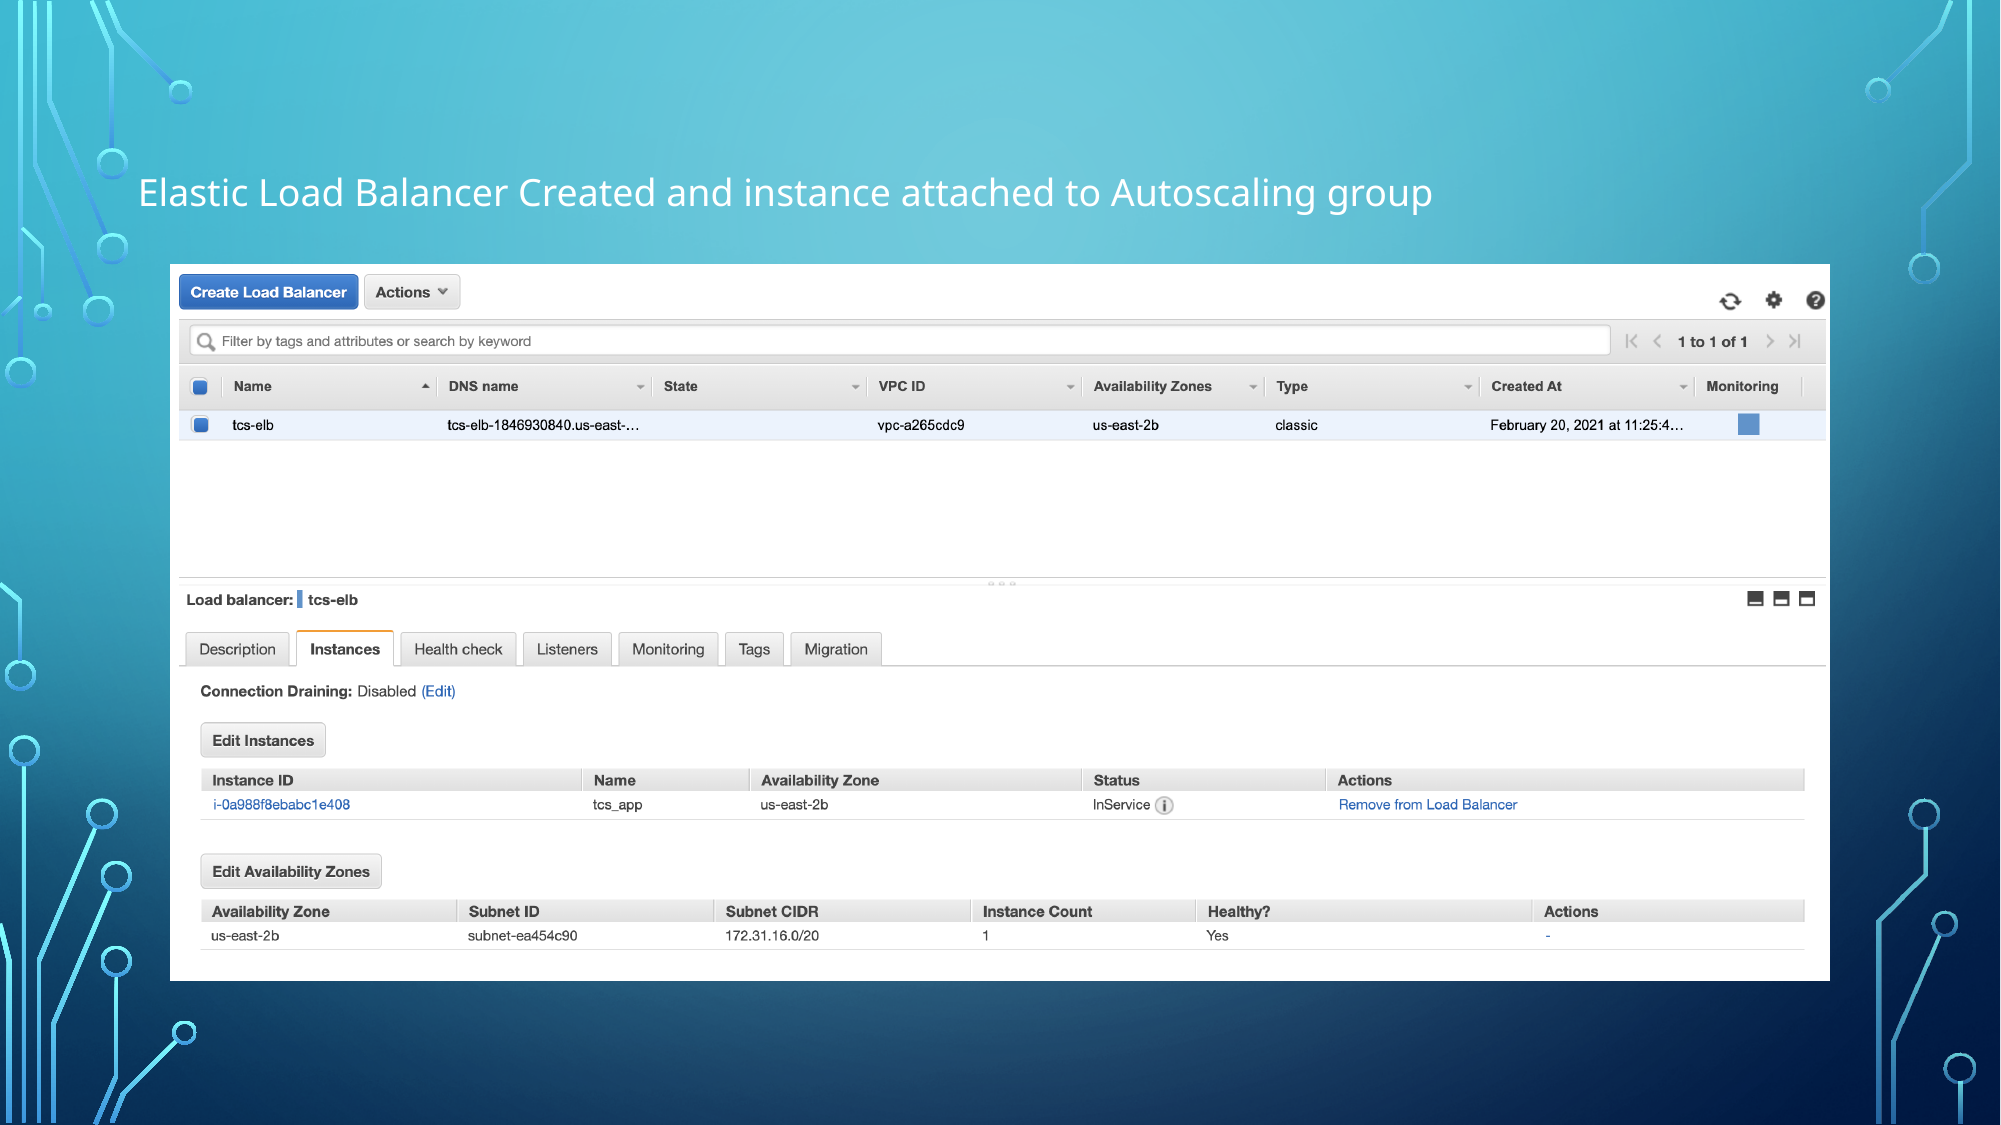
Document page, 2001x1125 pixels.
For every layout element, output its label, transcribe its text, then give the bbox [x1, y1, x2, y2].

text_box Elastic Load Balancer Created and instance attached to Autoscaling group [123, 161, 1450, 222]
picture [169, 263, 1830, 982]
